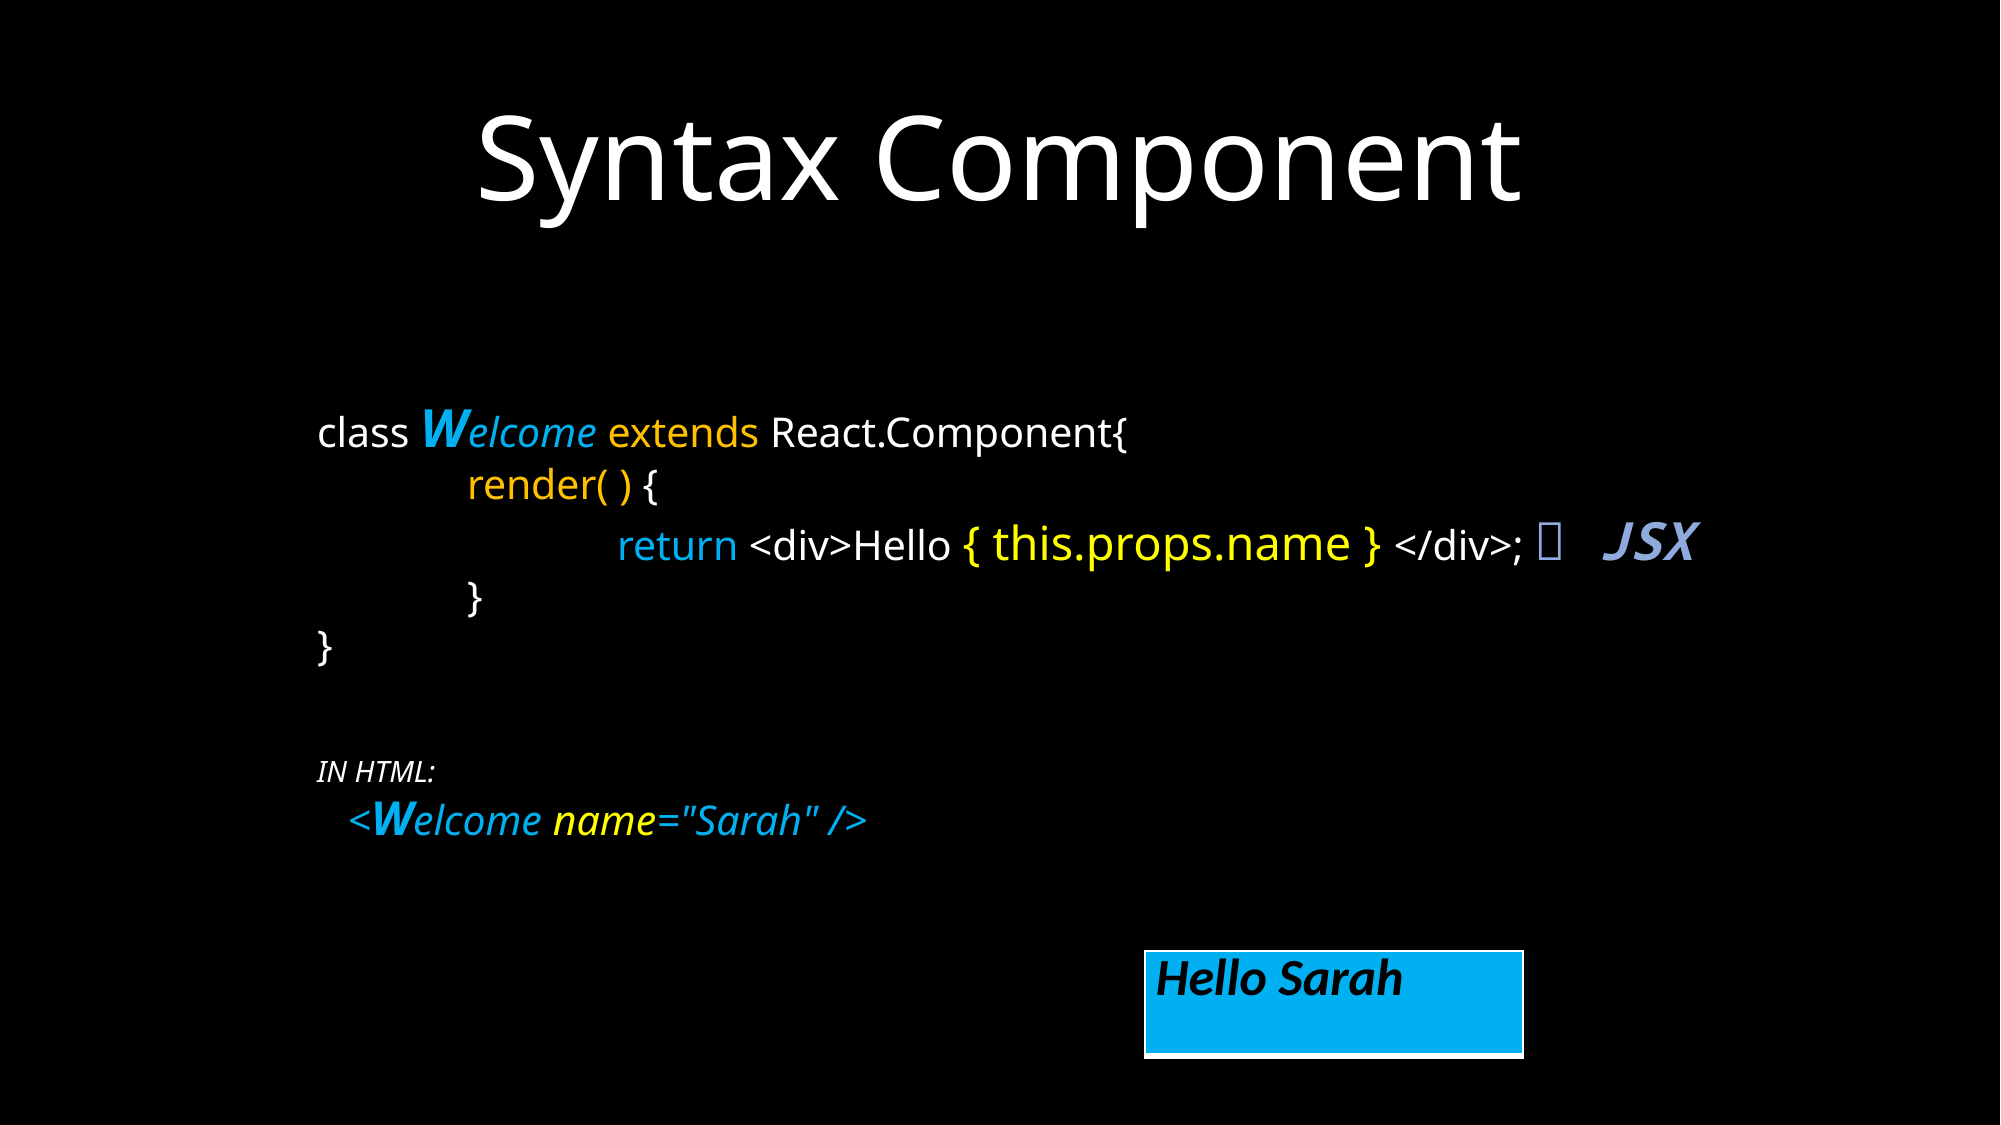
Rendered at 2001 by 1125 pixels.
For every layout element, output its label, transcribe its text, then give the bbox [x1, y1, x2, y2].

list class Welcome extends React.Component{ render( ) { return <div>Hello { this.props.name } </div>;  JSX } } IN HTML: <Welcome name="Sarah" /> [285, 279, 1711, 1004]
table_header Hello Sarah [1146, 952, 1522, 1053]
title Syntax Component [146, 29, 1854, 279]
